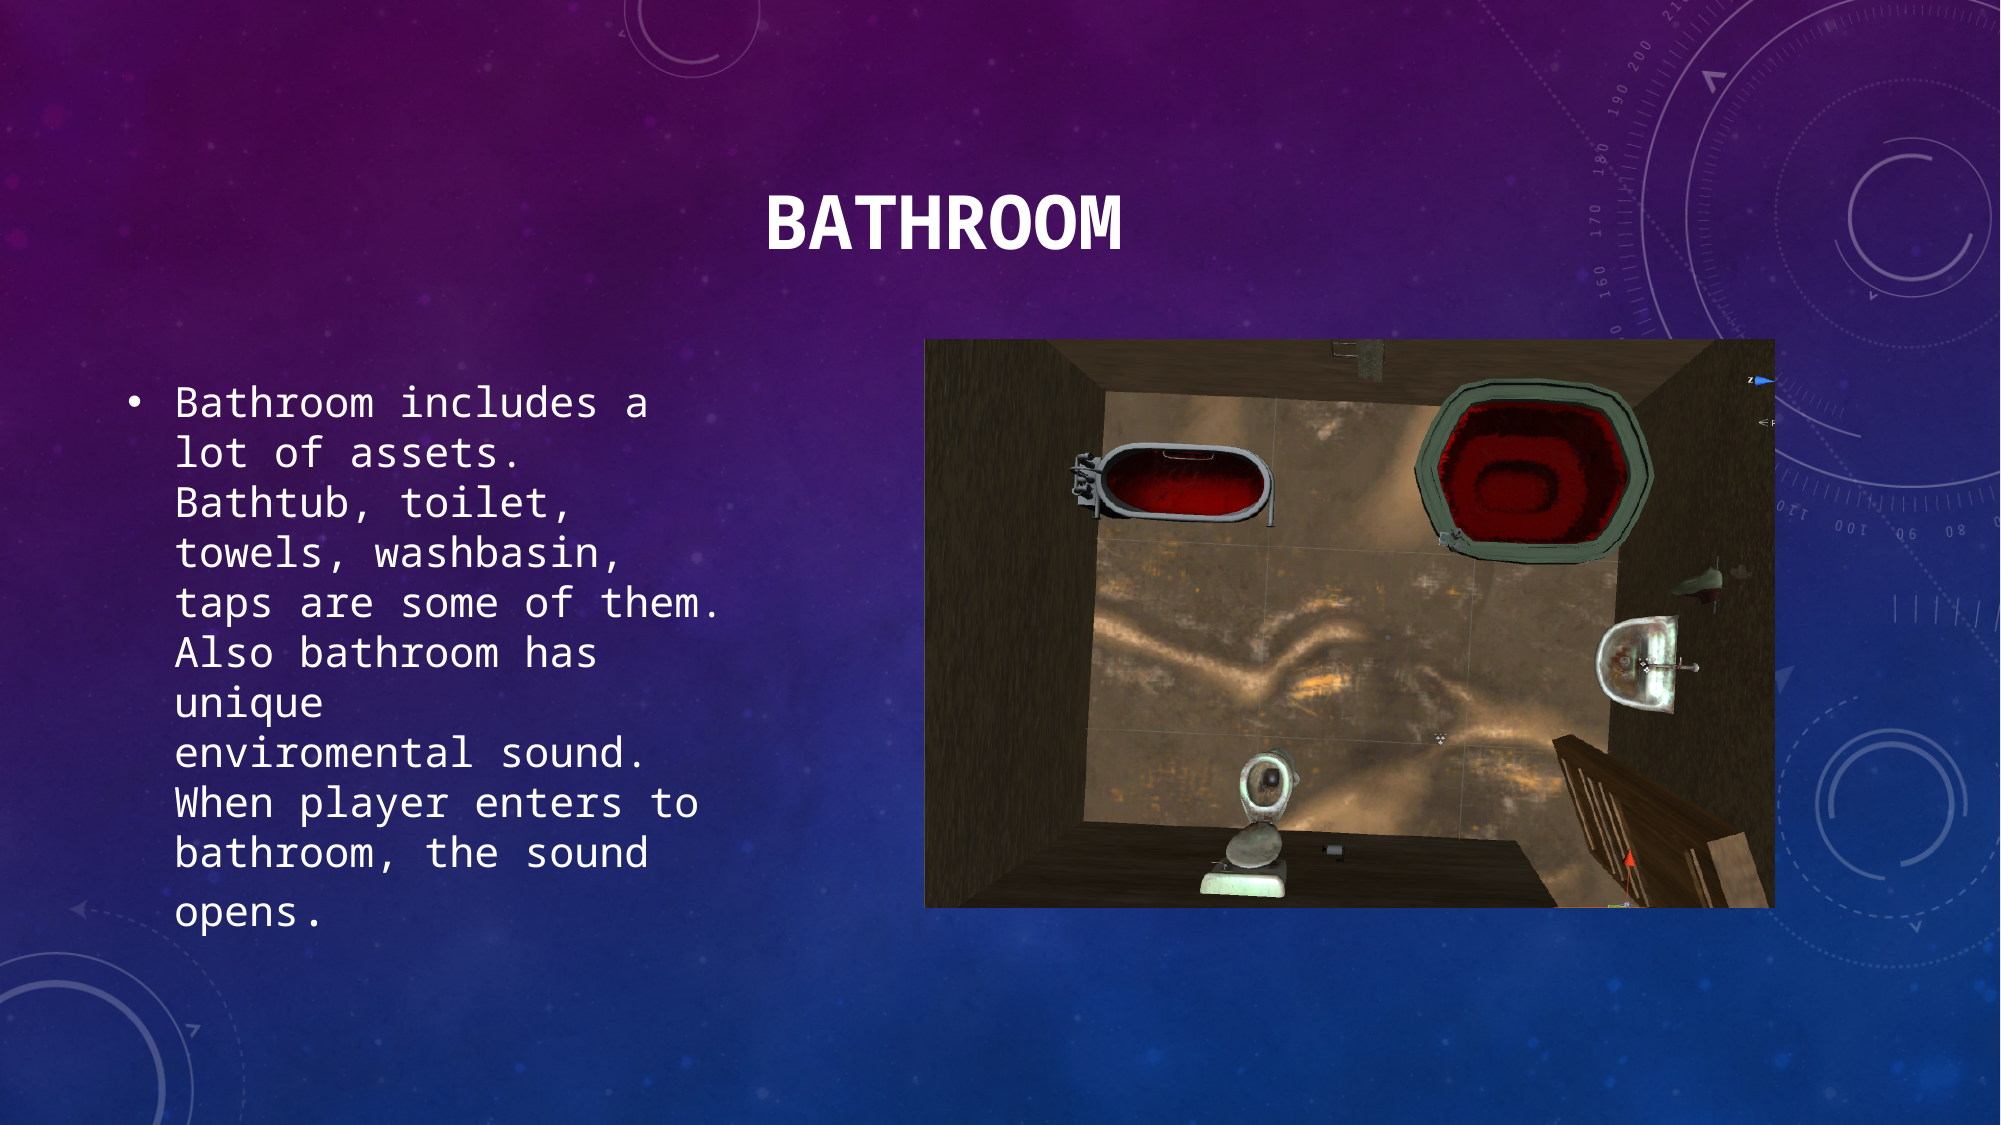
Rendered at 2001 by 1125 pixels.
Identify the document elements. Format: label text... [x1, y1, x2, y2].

text_box Bathroom [112, 99, 1775, 339]
picture [0, 0, 2001, 1125]
text_box Bathroom includes a lot of assets. Bathtub, toilet, towels, washbasin, taps are some of them. Also bathroom has unique enviromental sound. When player enters to bathroom, the sound opens. [112, 351, 761, 961]
